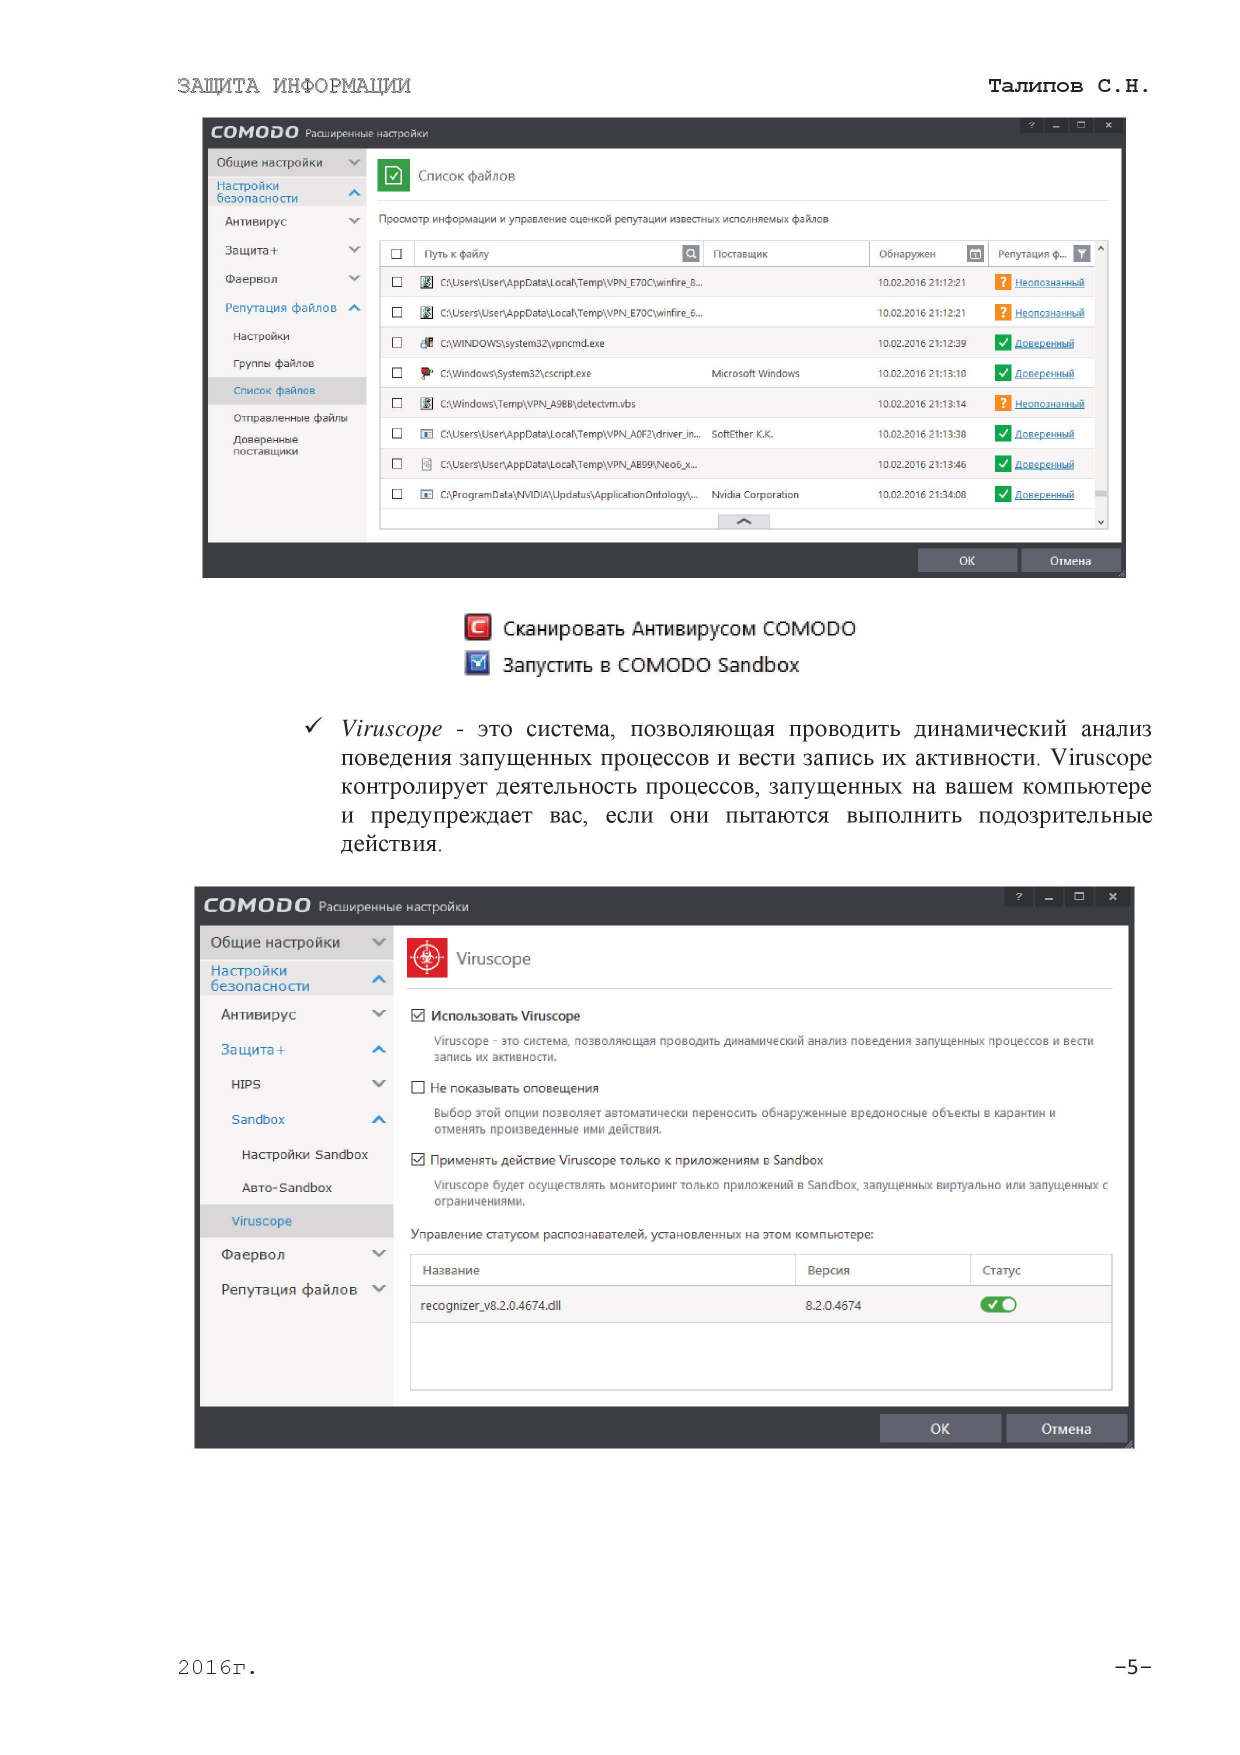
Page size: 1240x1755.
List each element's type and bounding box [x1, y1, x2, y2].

text_box [0, 0, 1240, 1754]
